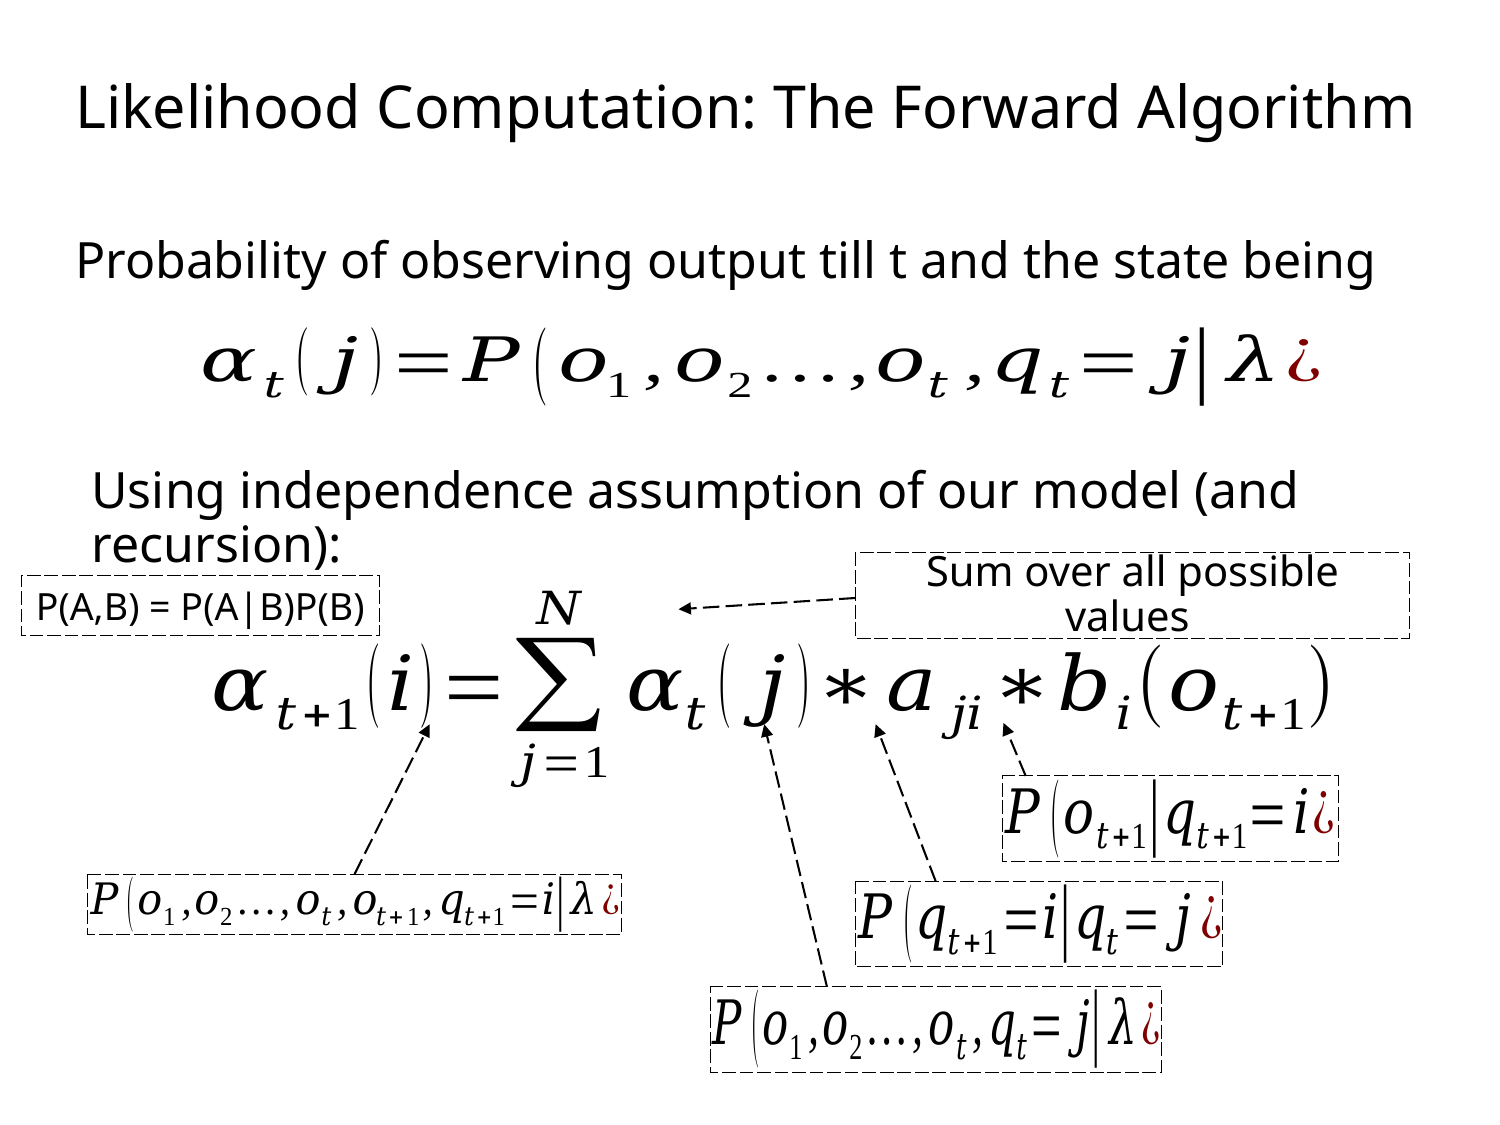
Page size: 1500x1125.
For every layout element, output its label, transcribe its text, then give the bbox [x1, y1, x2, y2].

text_box Likelihood Computation: The Forward Algorithm [60, 39, 1448, 180]
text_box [875, 724, 936, 882]
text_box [1003, 722, 1026, 776]
text_box Using independence assumption of our model (and recursion): [76, 471, 1451, 567]
text_box P(A,B) = P(A|B)P(B) [21, 575, 380, 636]
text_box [764, 724, 827, 987]
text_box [354, 724, 430, 874]
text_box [678, 597, 856, 610]
